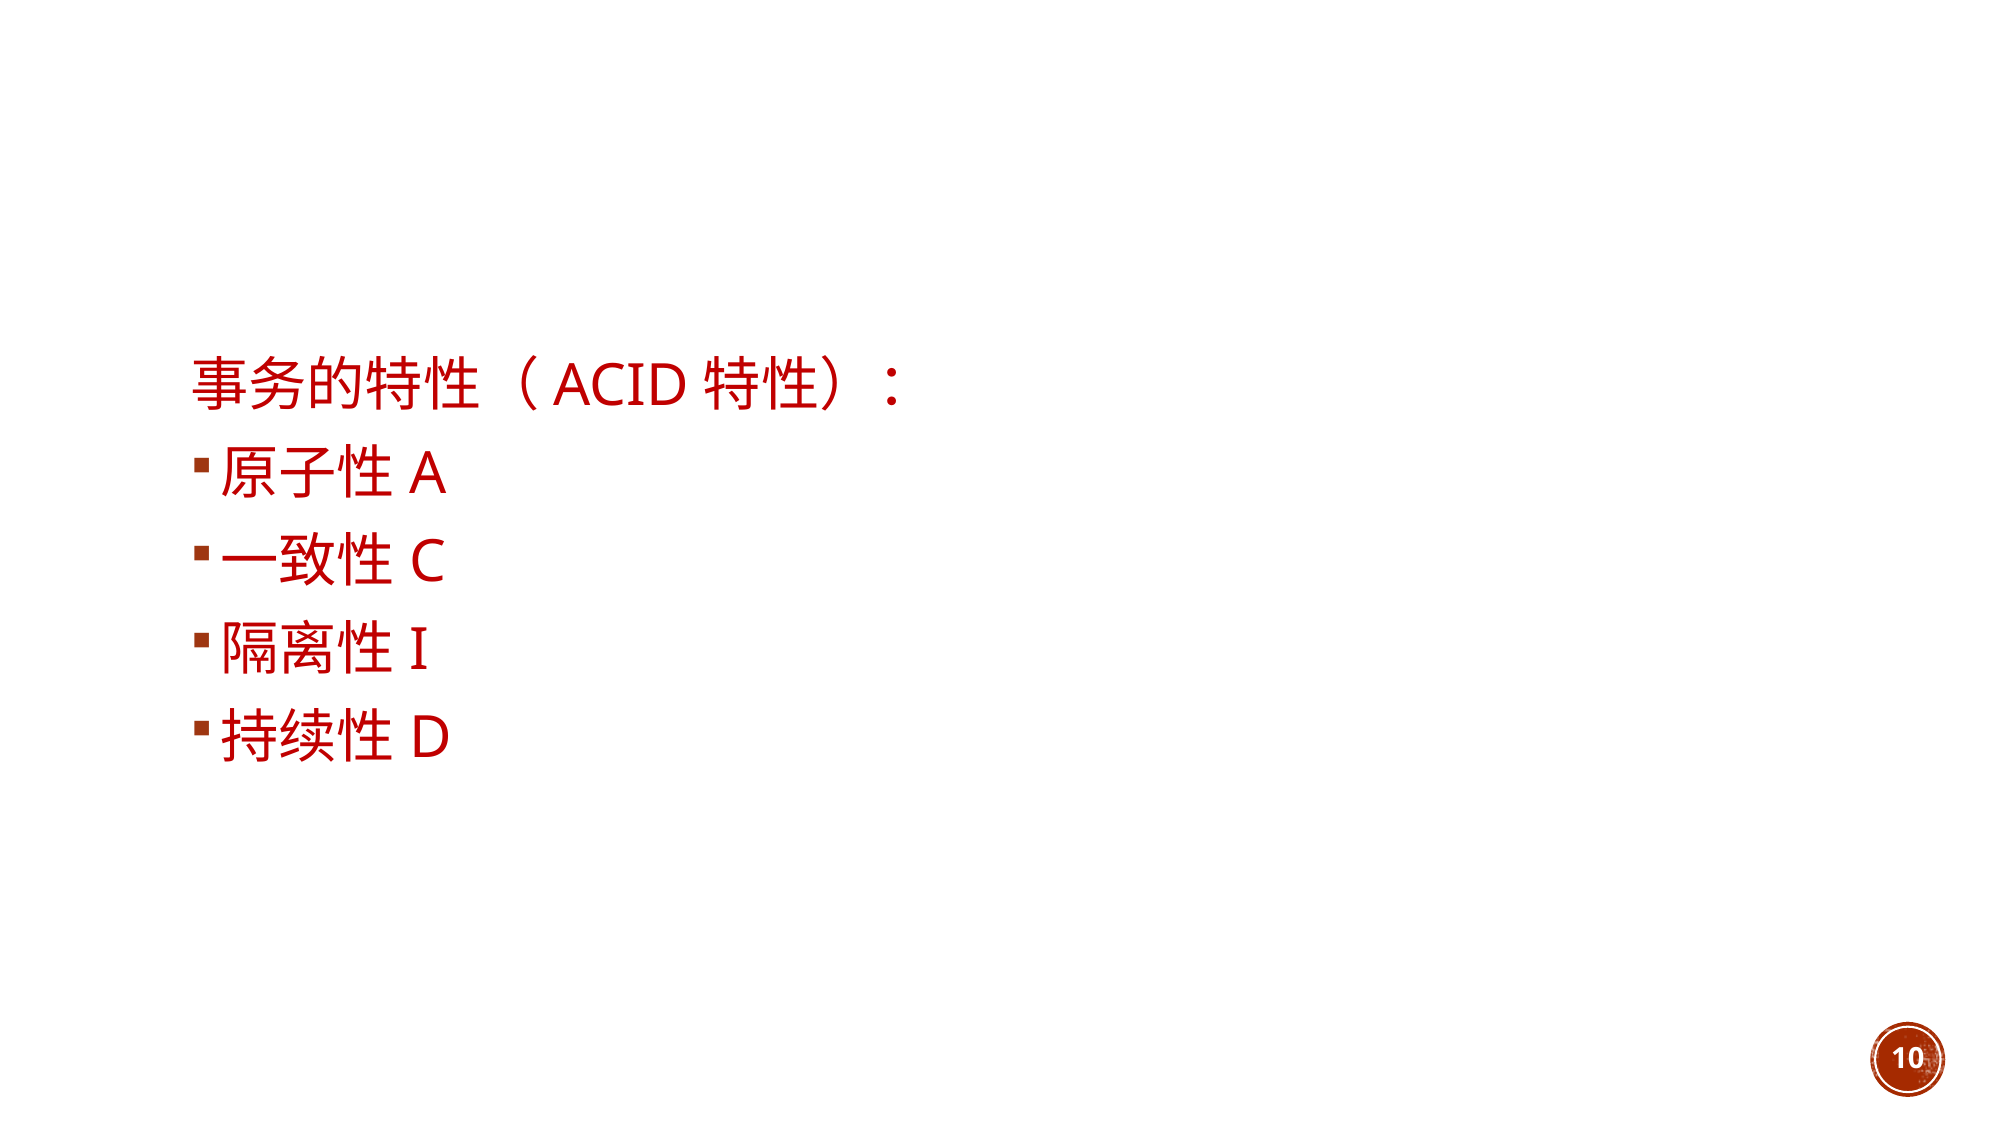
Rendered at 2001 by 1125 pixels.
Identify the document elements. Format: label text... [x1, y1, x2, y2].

slide_number 10 [1855, 1028, 1961, 1089]
list 事务的特性（ACID特性）： 原子性A 一致性C 隔离性I 持续性D [175, 348, 1826, 1013]
